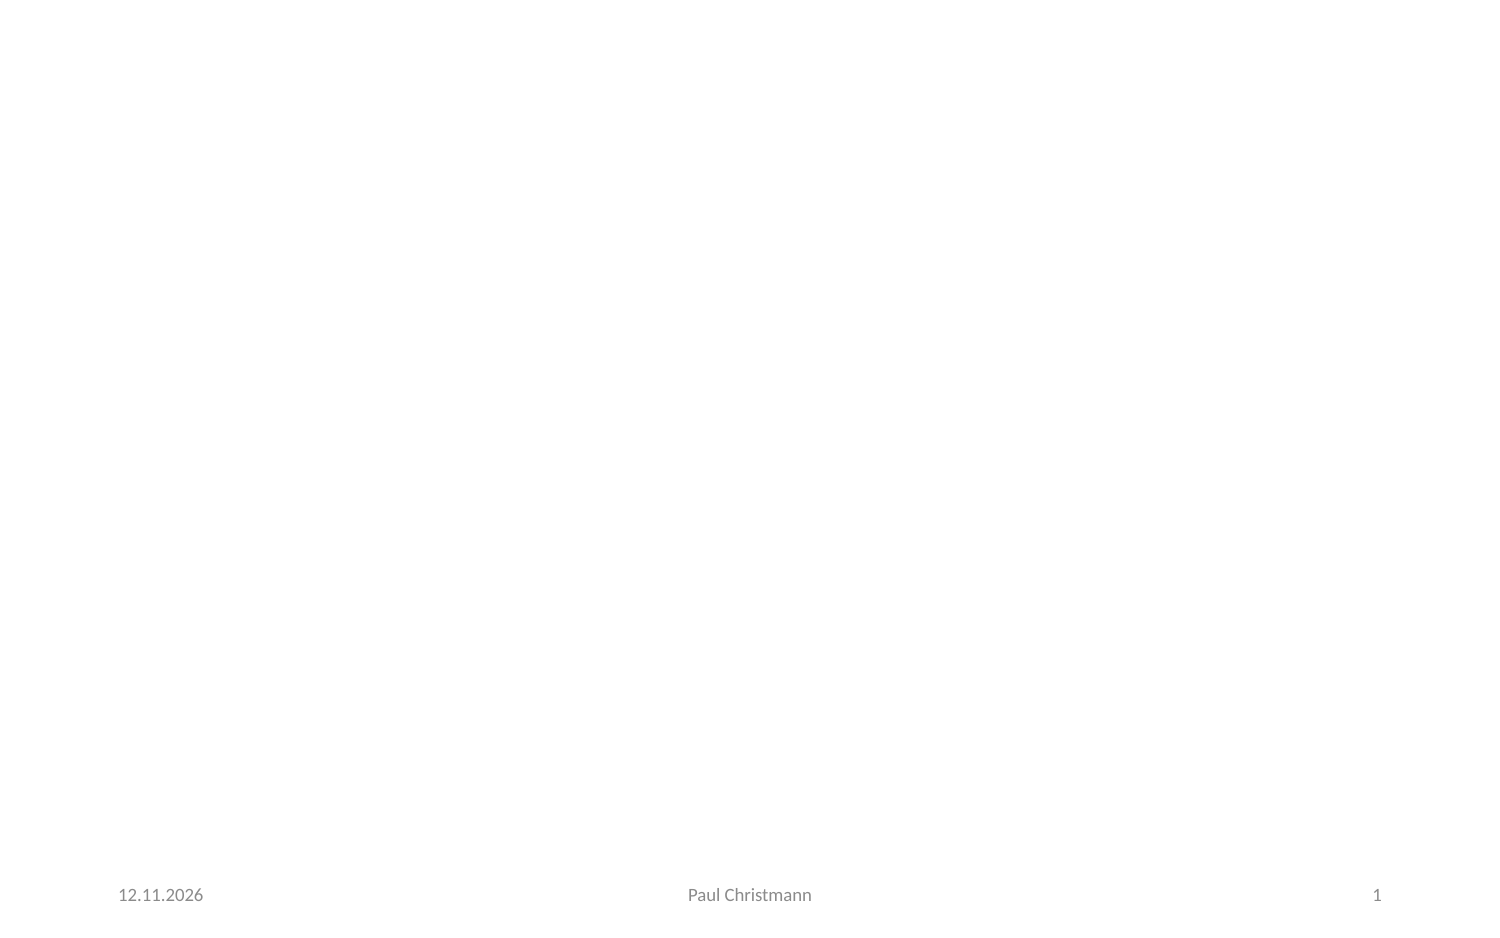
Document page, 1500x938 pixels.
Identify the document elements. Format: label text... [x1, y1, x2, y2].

footer Paul Christmann [496, 868, 1004, 919]
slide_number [103, 868, 441, 919]
slide_number 1 [1059, 868, 1397, 919]
